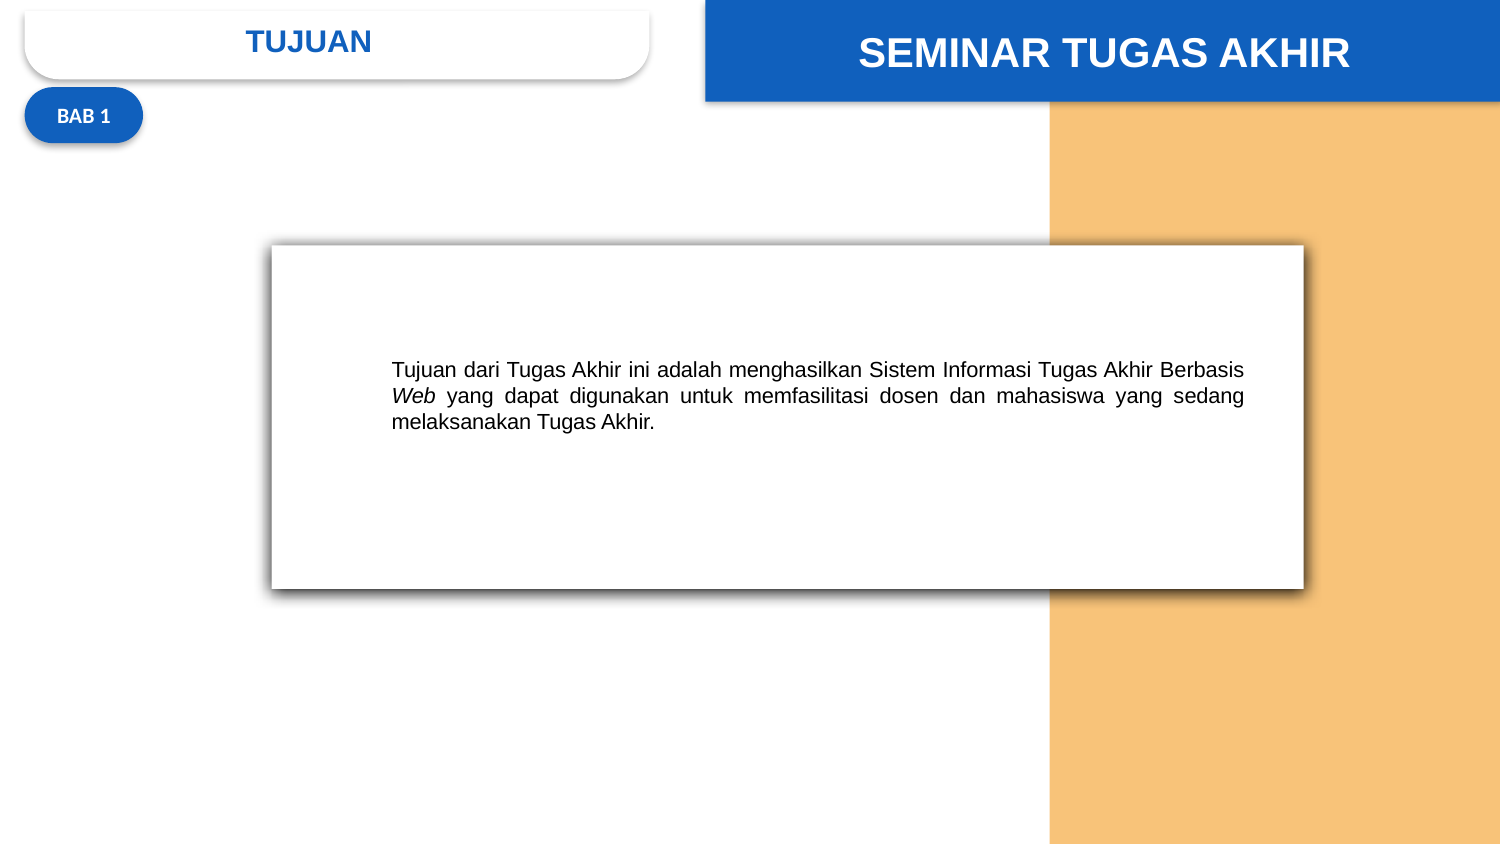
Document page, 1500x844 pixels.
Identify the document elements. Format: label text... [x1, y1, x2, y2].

text_box SEMINAR TUGAS AKHIR [703, 0, 1500, 104]
text_box [269, 243, 1306, 591]
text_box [1049, 232, 1321, 608]
text_box Tujuan dari Tugas Akhir ini adalah menghasilkan Sistem Informasi Tugas Akhir Berbasis Web yang dapat digunakan untuk memfasilitasi dosen dan mahasiswa yang sedang melaksanakan Tugas Akhir. [376, 348, 1261, 442]
text_box BAB 1 [22, 86, 146, 146]
text_box TUJUAN [24, 10, 650, 80]
